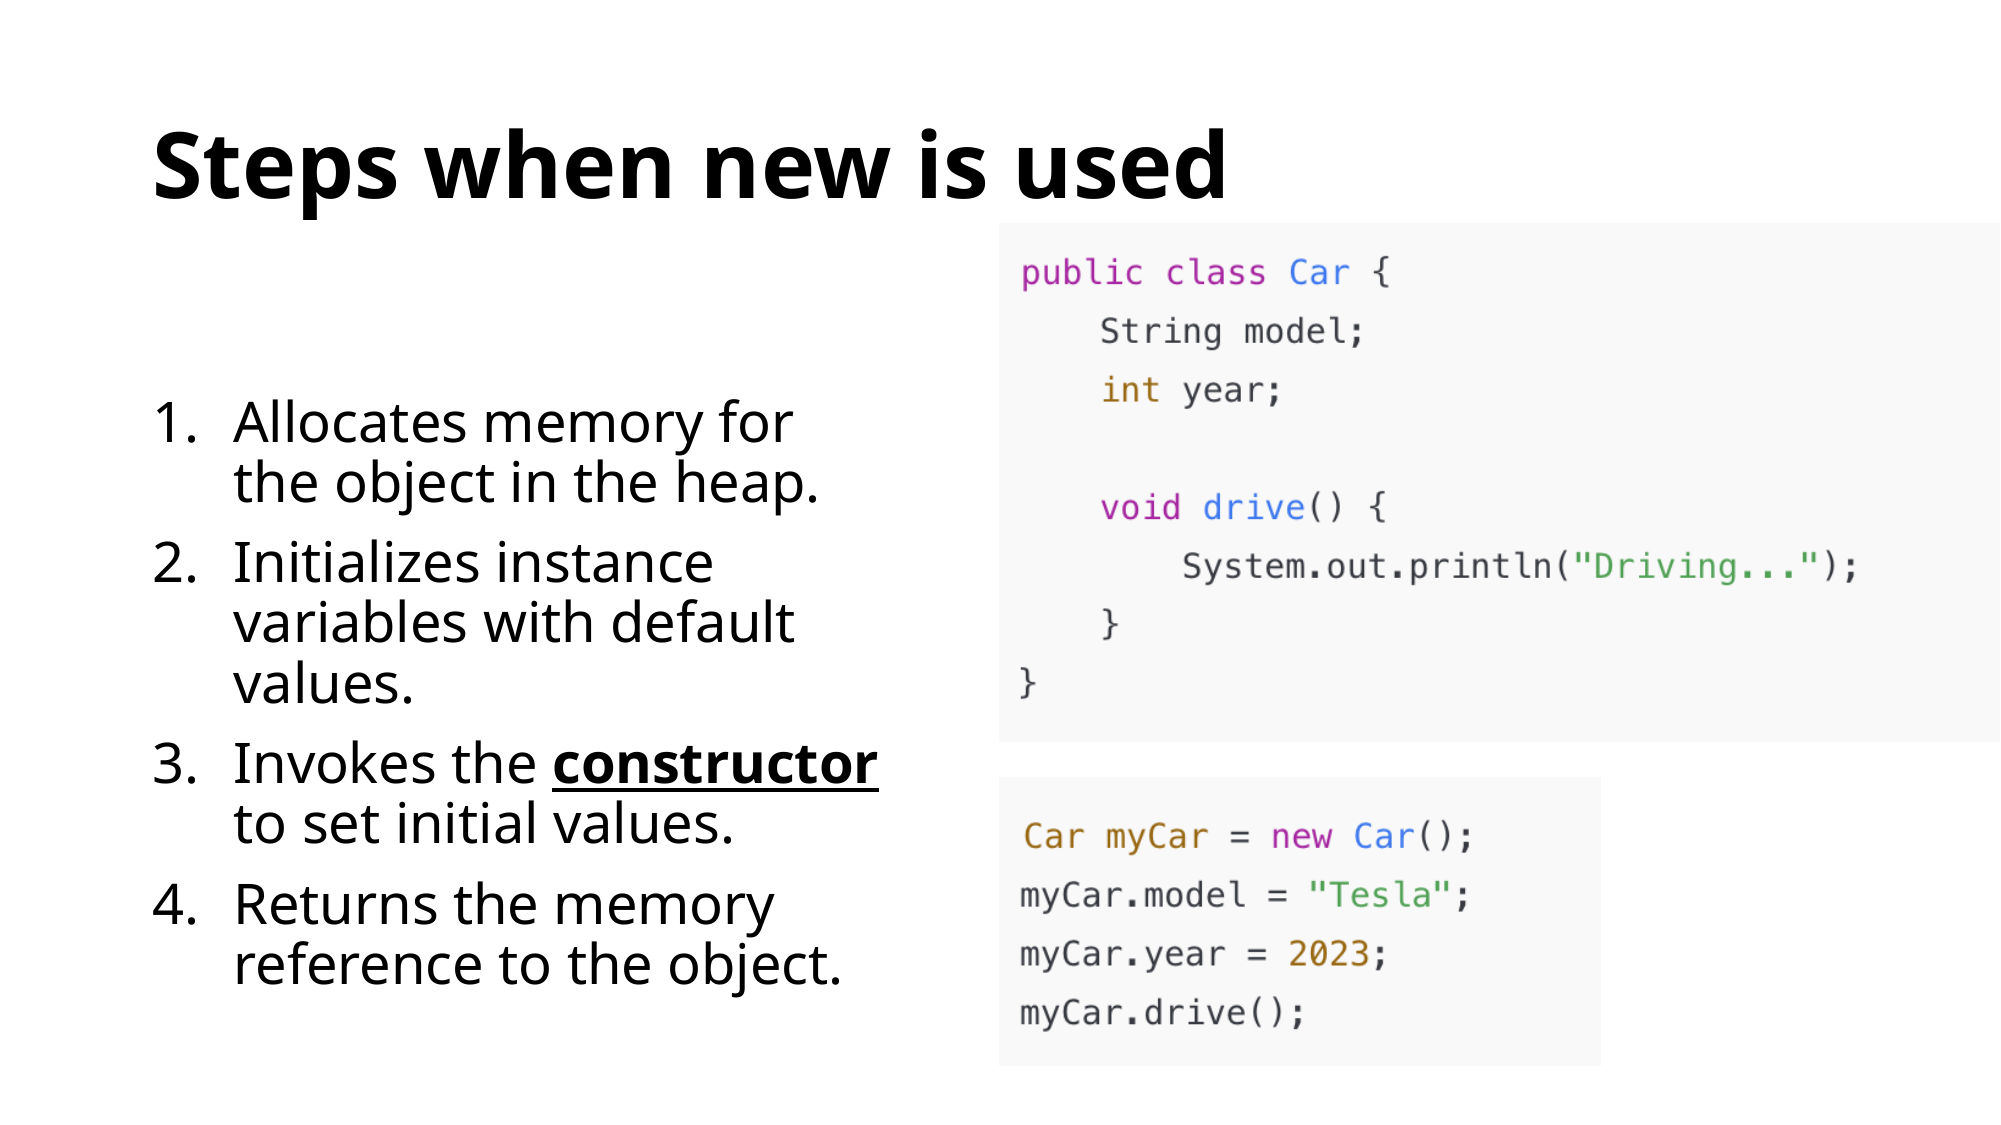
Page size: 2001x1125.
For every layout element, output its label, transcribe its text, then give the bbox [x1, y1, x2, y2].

list Allocates memory for the object in the heap. Initializes instance variables with default values. Invokes the constructor to set initial values. Returns the memory reference to the object. [137, 299, 909, 1014]
picture [999, 776, 1601, 1066]
picture [999, 223, 2000, 742]
title Steps when new is used [137, 59, 1863, 278]
